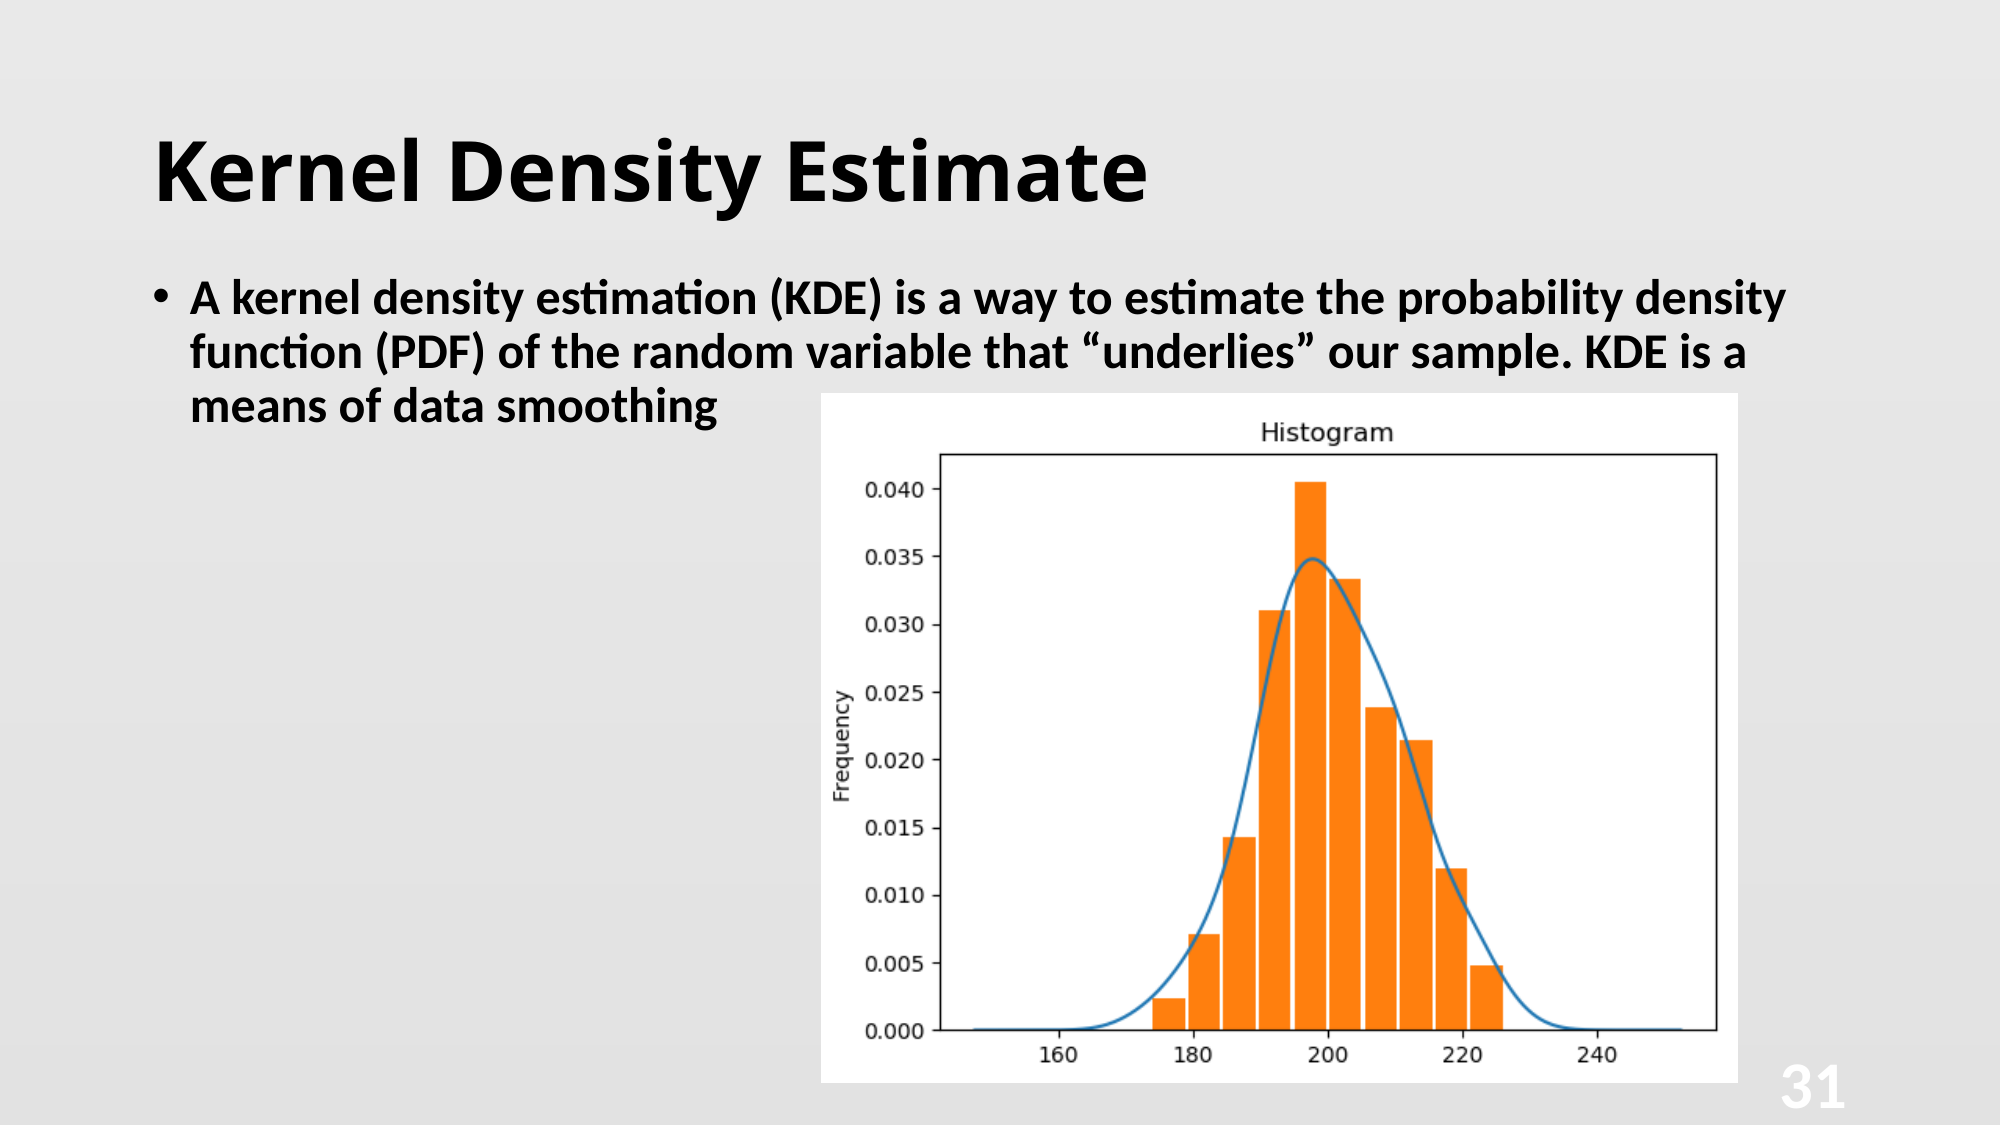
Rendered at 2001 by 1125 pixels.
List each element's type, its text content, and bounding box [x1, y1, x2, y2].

slide_number 31 [1412, 1052, 1863, 1113]
list A kernel density estimation (KDE) is a way to estimate the probability density function (PDF) of the random variable that “underlies” our sample. KDE is a means of data smoothing [137, 263, 1824, 702]
picture [821, 393, 1738, 1083]
title Kernel Density Estimate [137, 112, 1863, 237]
